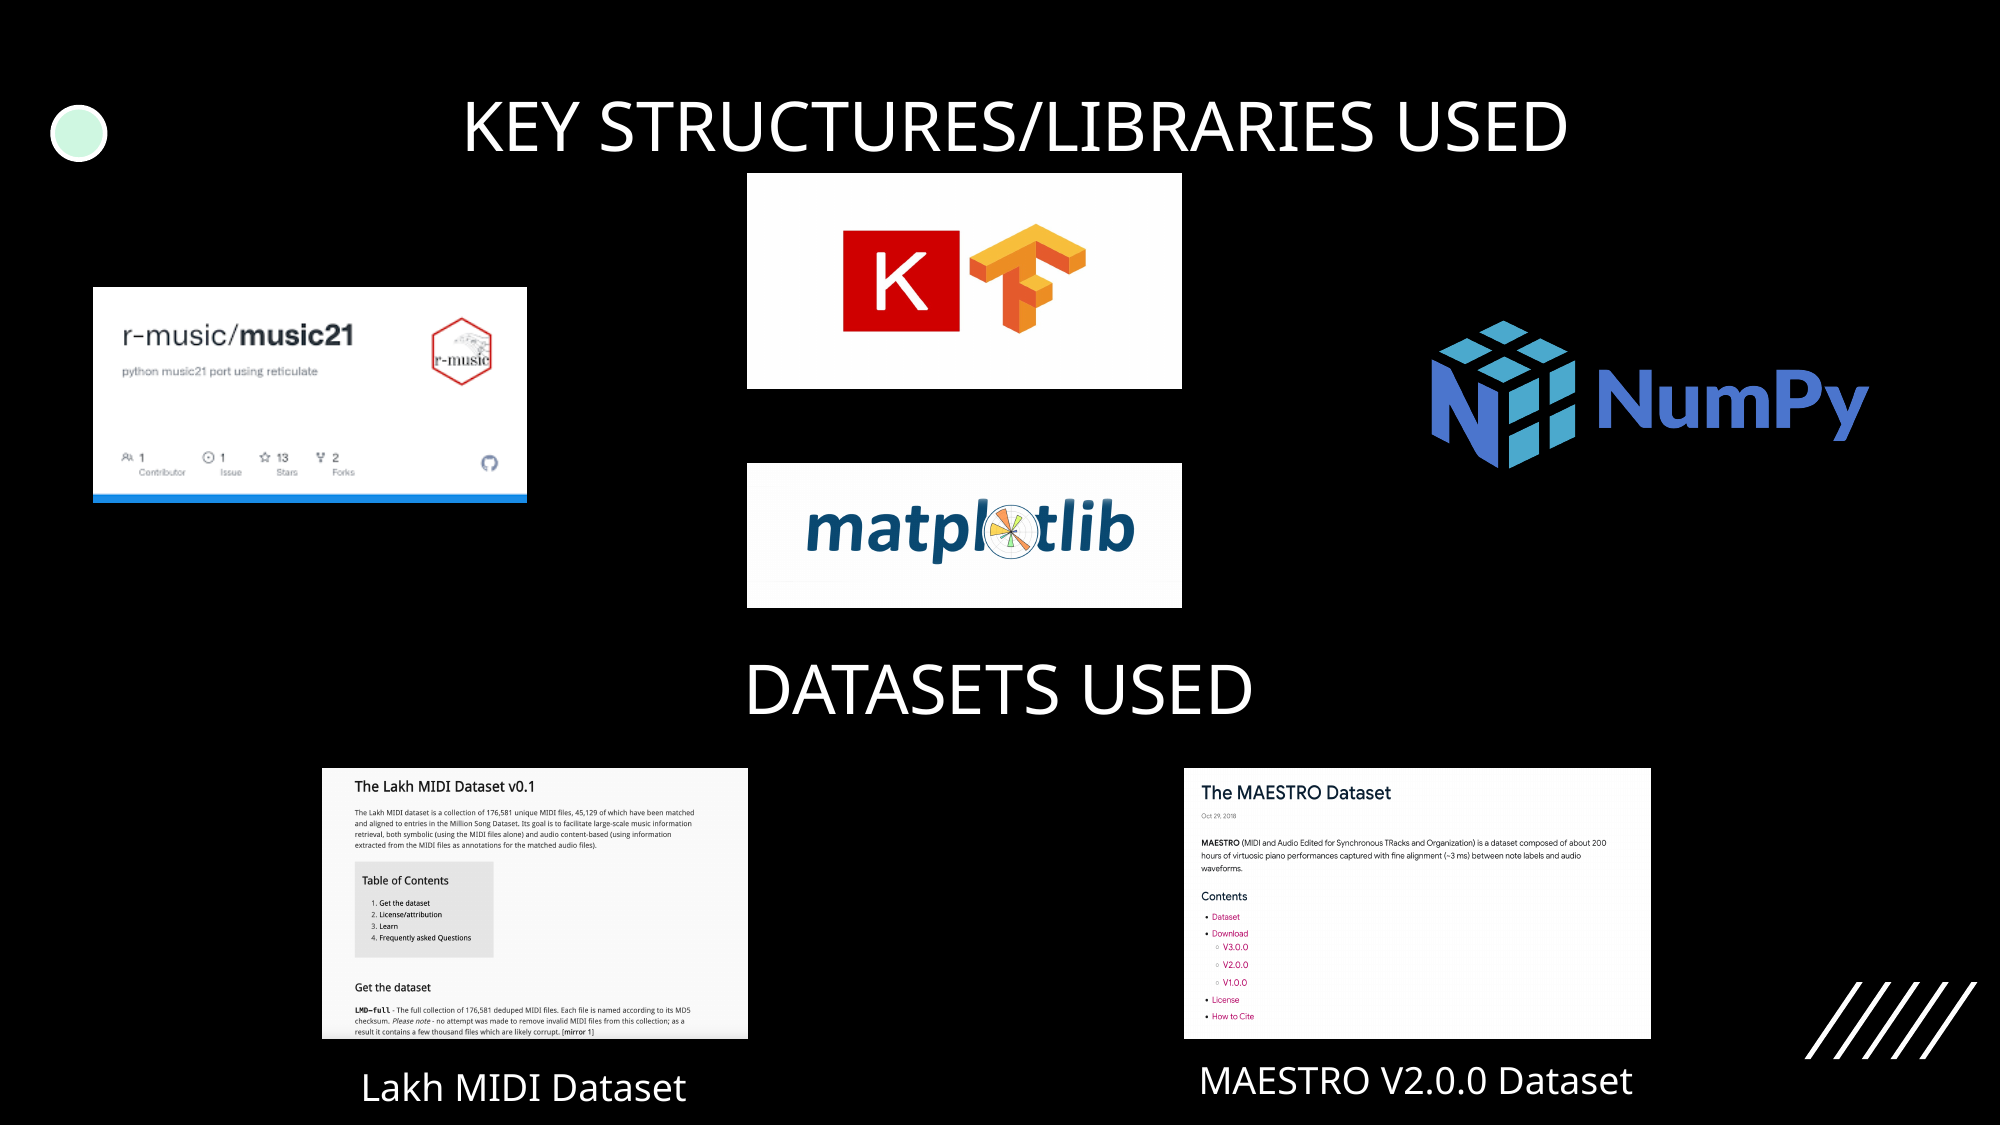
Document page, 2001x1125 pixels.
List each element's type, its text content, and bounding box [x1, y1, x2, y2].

picture [1401, 286, 1900, 503]
picture [322, 768, 748, 1039]
text_box MAESTRO V2.0.0 Dataset [1181, 1049, 1651, 1110]
text_box DATASETS USED [121, 638, 1879, 737]
picture [747, 463, 1182, 609]
text_box Lakh MIDI Dataset [309, 1056, 748, 1117]
picture [747, 173, 1182, 389]
picture [1184, 768, 1651, 1039]
picture [93, 287, 527, 503]
text_box KEY STRUCTURES/LIBRARIES USED [142, 74, 1891, 173]
